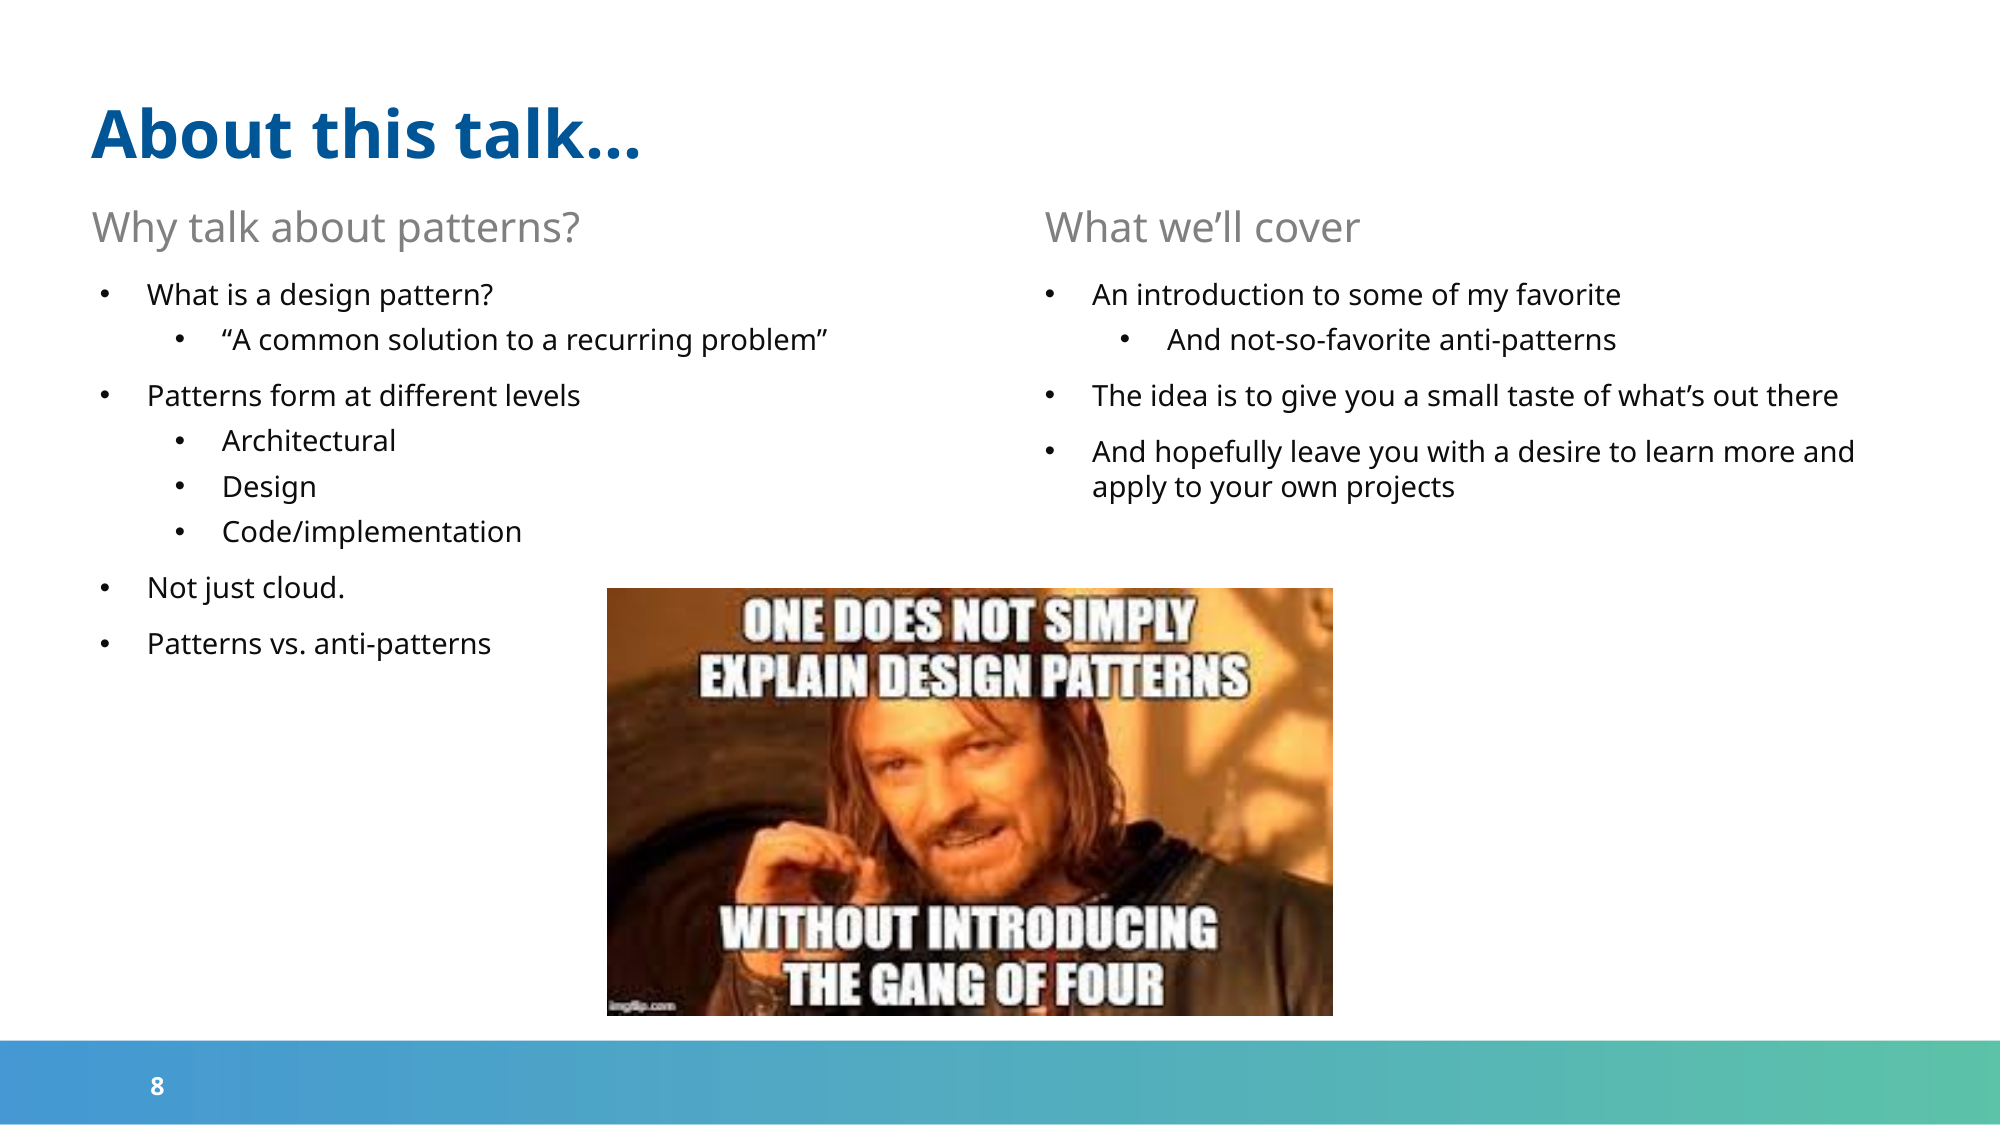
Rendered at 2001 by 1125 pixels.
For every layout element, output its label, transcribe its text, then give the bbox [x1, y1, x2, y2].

title About this talk… [76, 71, 1924, 181]
list What is a design pattern? “A common solution to a recurring problem” Patterns form at different levels Architectural Design Code/implementation Not just cloud. Patterns vs. anti-patterns [84, 269, 970, 999]
picture [0, 0, 2000, 1125]
list An introduction to some of my favorite And not-so-favorite anti-patterns The idea is to give you a small taste of what’s out there And hopefully leave you with a desire to learn more and apply to your own projects [1030, 269, 1916, 975]
text_box What we’ll cover [1030, 198, 1924, 269]
list Why talk about patterns? [76, 198, 970, 269]
